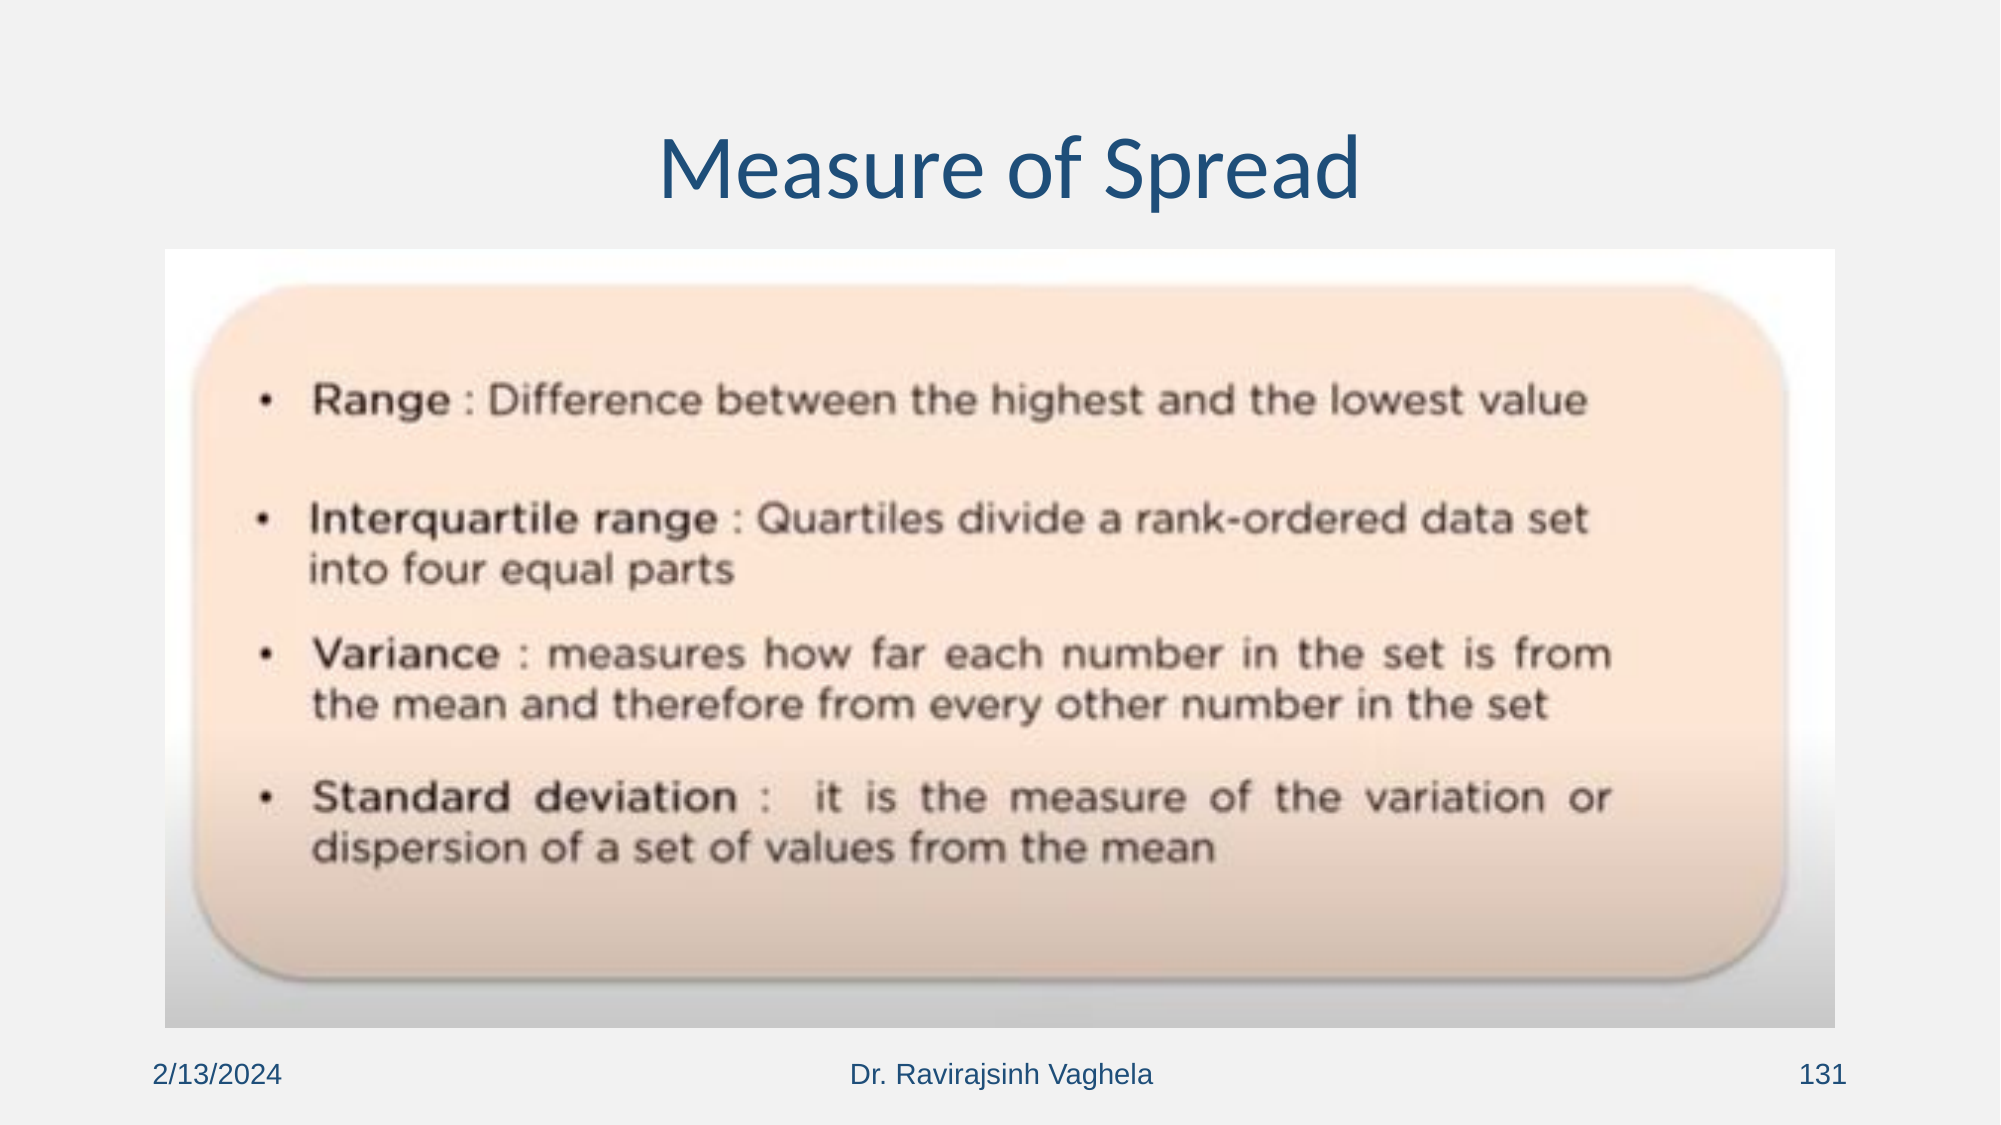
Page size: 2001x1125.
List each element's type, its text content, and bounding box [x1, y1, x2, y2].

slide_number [137, 1042, 588, 1103]
title Measure of Spread [137, 59, 1863, 278]
slide_number ‹#› [1412, 1042, 1863, 1103]
picture [165, 249, 1835, 1028]
footer Dr. Ravirajsinh Vaghela [662, 1042, 1342, 1103]
